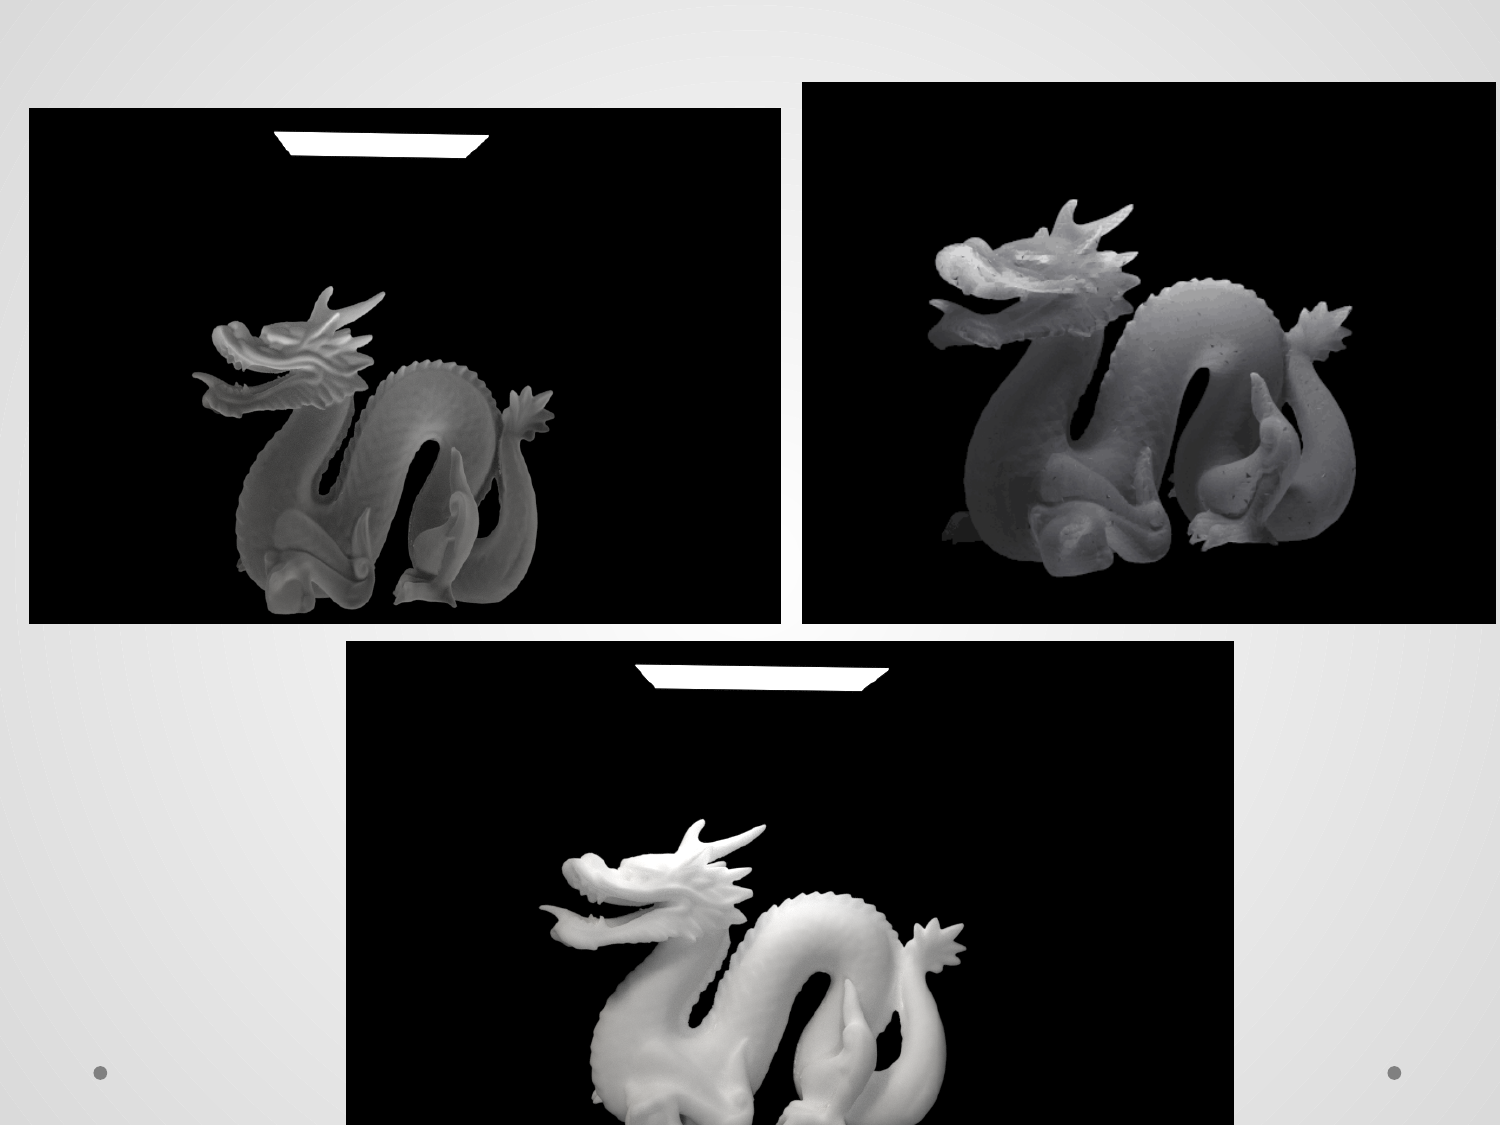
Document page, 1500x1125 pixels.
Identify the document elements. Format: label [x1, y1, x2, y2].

picture [802, 81, 1496, 625]
list [29, 108, 782, 625]
picture [346, 641, 1234, 1125]
